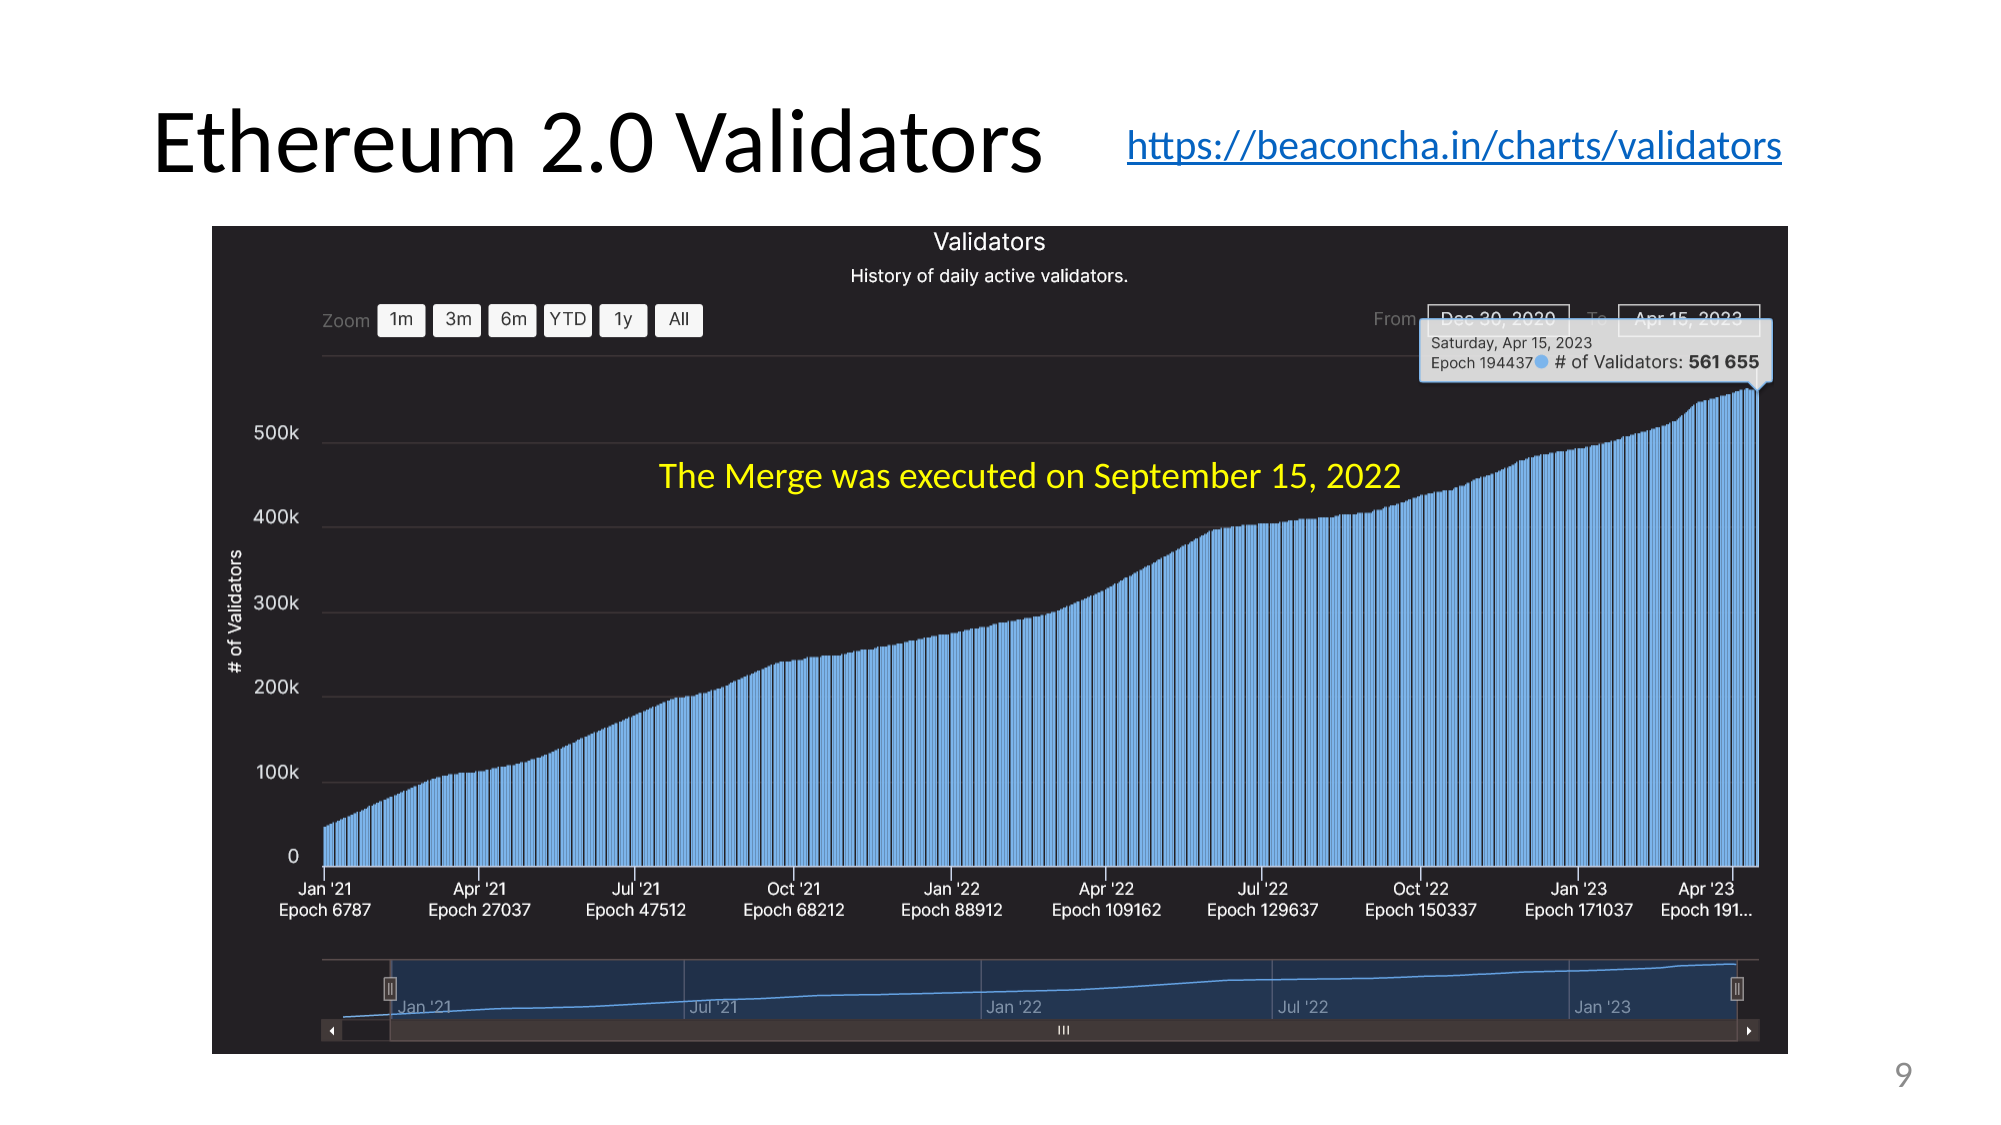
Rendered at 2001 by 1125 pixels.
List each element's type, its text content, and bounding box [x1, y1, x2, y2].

picture [212, 226, 1788, 1054]
slide_number 9 [1477, 1042, 1928, 1103]
title Ethereum 2.0 Validators [137, 59, 1863, 227]
list https://beaconcha.in/charts/validators [1111, 115, 1802, 172]
